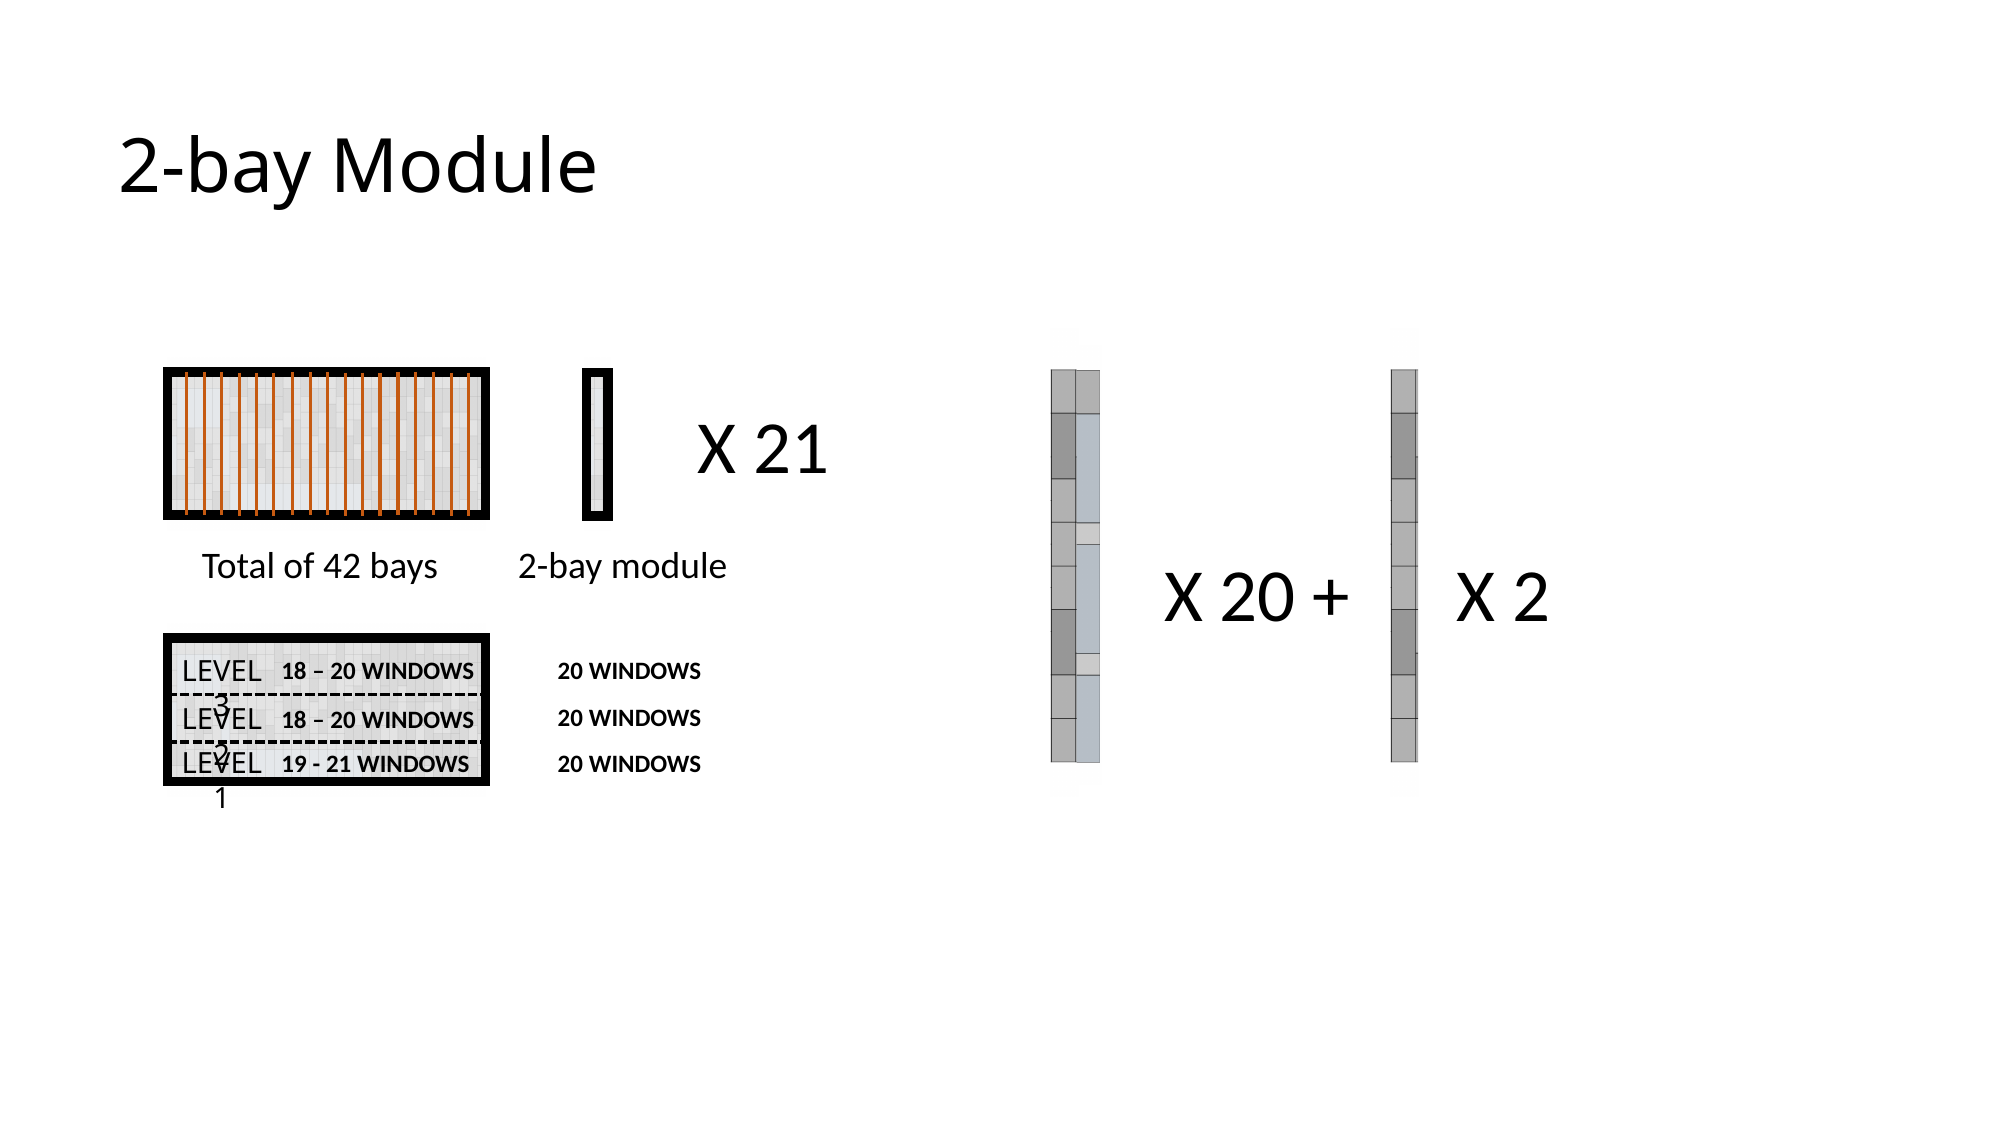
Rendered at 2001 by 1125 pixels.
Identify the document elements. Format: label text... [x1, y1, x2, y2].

picture [167, 743, 486, 797]
picture [1050, 328, 1102, 797]
text_box X 20 + [1149, 538, 1390, 644]
text_box 20 WINDOWS [542, 646, 769, 692]
picture [167, 695, 486, 741]
text_box X 2 [1441, 538, 1613, 644]
picture [167, 623, 486, 694]
text_box LEVEL 2 [156, 693, 167, 737]
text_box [186, 371, 469, 516]
text_box LEVEL 1 [156, 737, 288, 823]
text_box X 21 [682, 390, 854, 496]
text_box LEVEL 3 [156, 644, 167, 693]
picture [1390, 328, 1419, 797]
title 2-bay Module [103, 59, 1897, 278]
picture [167, 357, 486, 531]
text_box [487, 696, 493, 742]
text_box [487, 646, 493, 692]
text_box 20 WINDOWS [543, 740, 763, 786]
text_box 20 WINDOWS [542, 694, 769, 740]
text_box 2-bay module [503, 534, 748, 594]
picture [584, 357, 611, 531]
text_box Total of 42 bays [187, 534, 469, 594]
